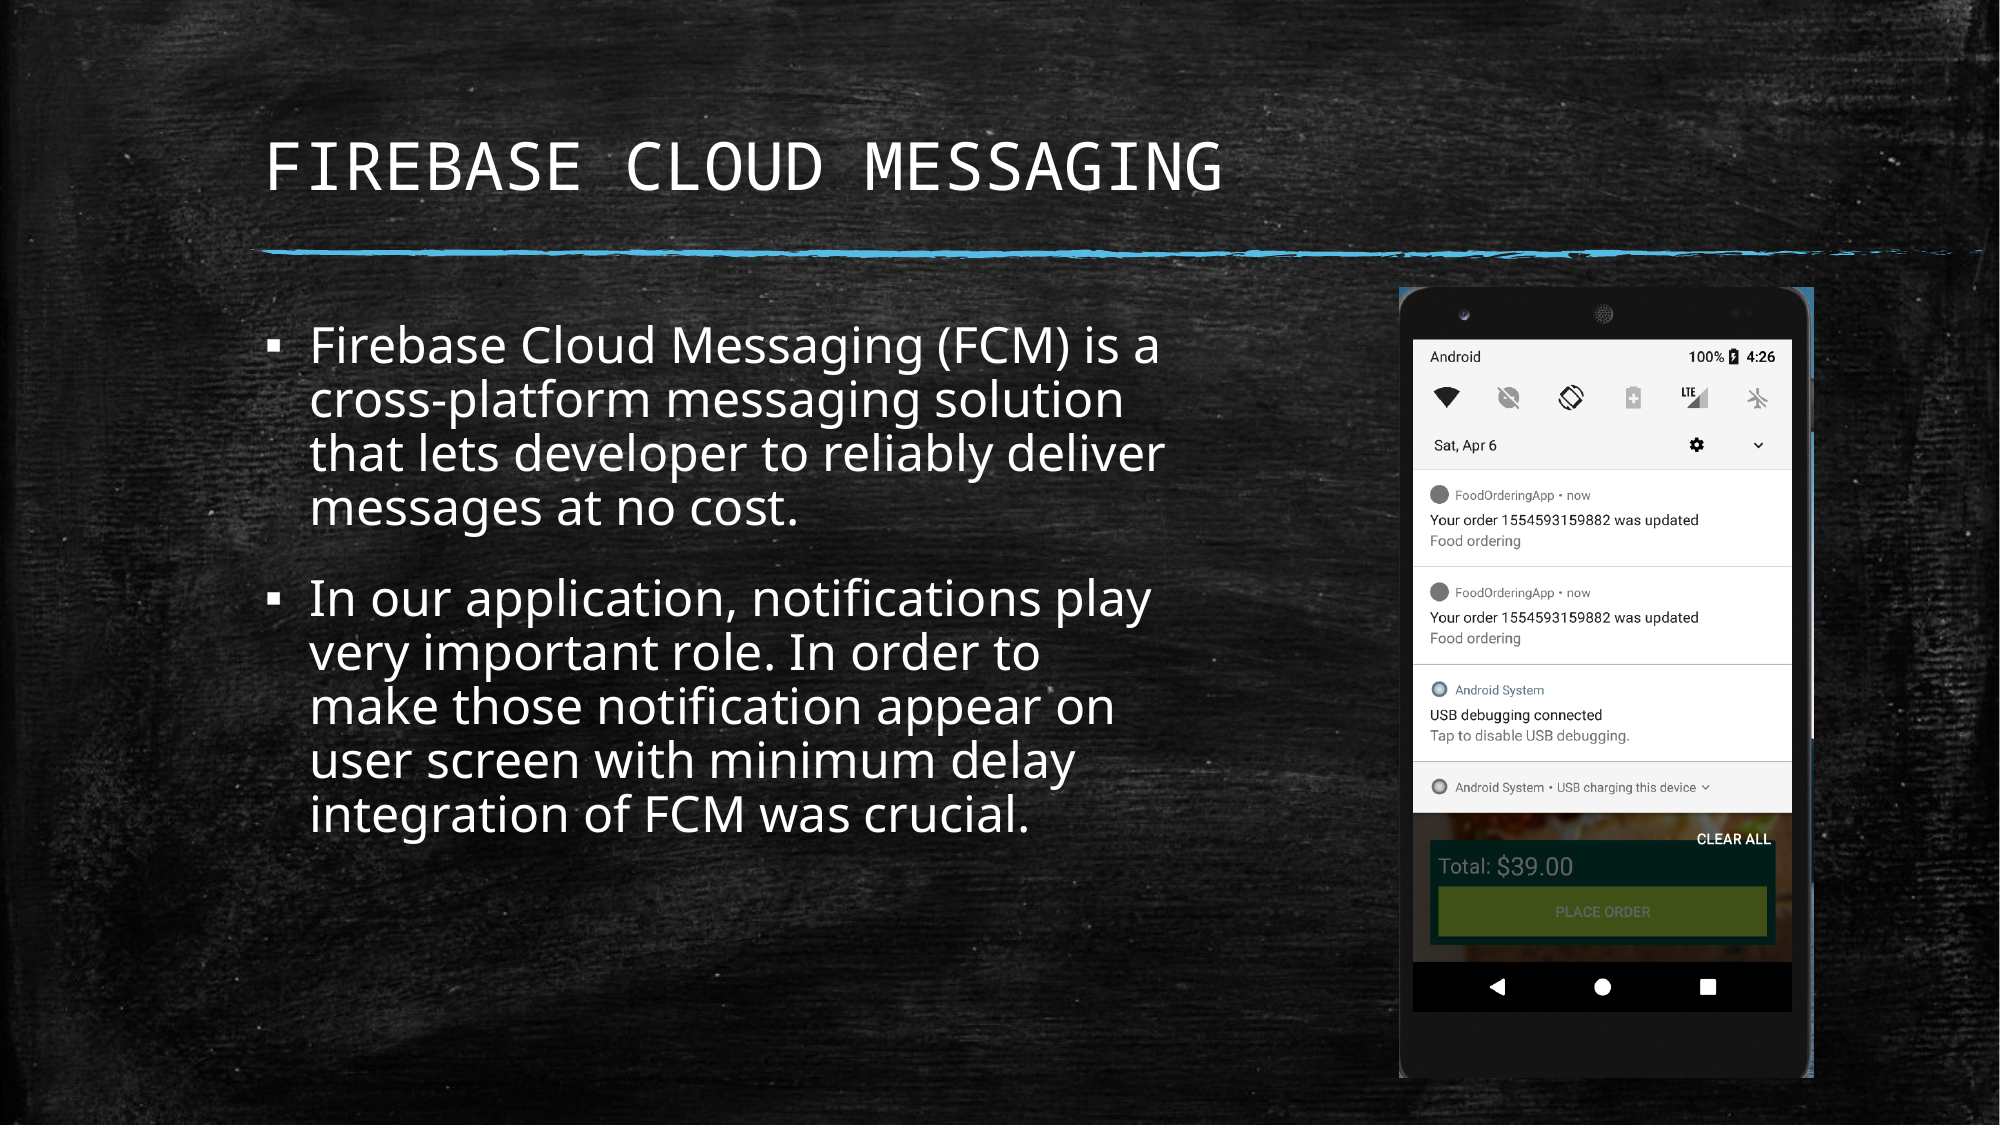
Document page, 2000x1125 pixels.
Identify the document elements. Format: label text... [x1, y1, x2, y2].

list Firebase Cloud Messaging (FCM) is a cross-platform messaging solution that lets developer to reliably deliver messages at no cost. In our application, notifications play very important role. In order to make those notification appear on user screen with minimum delay integration of FCM was crucial. [249, 312, 1200, 1013]
picture [1399, 287, 1814, 1078]
title FIREBASE CLOUD MESSAGING [249, 45, 1750, 213]
